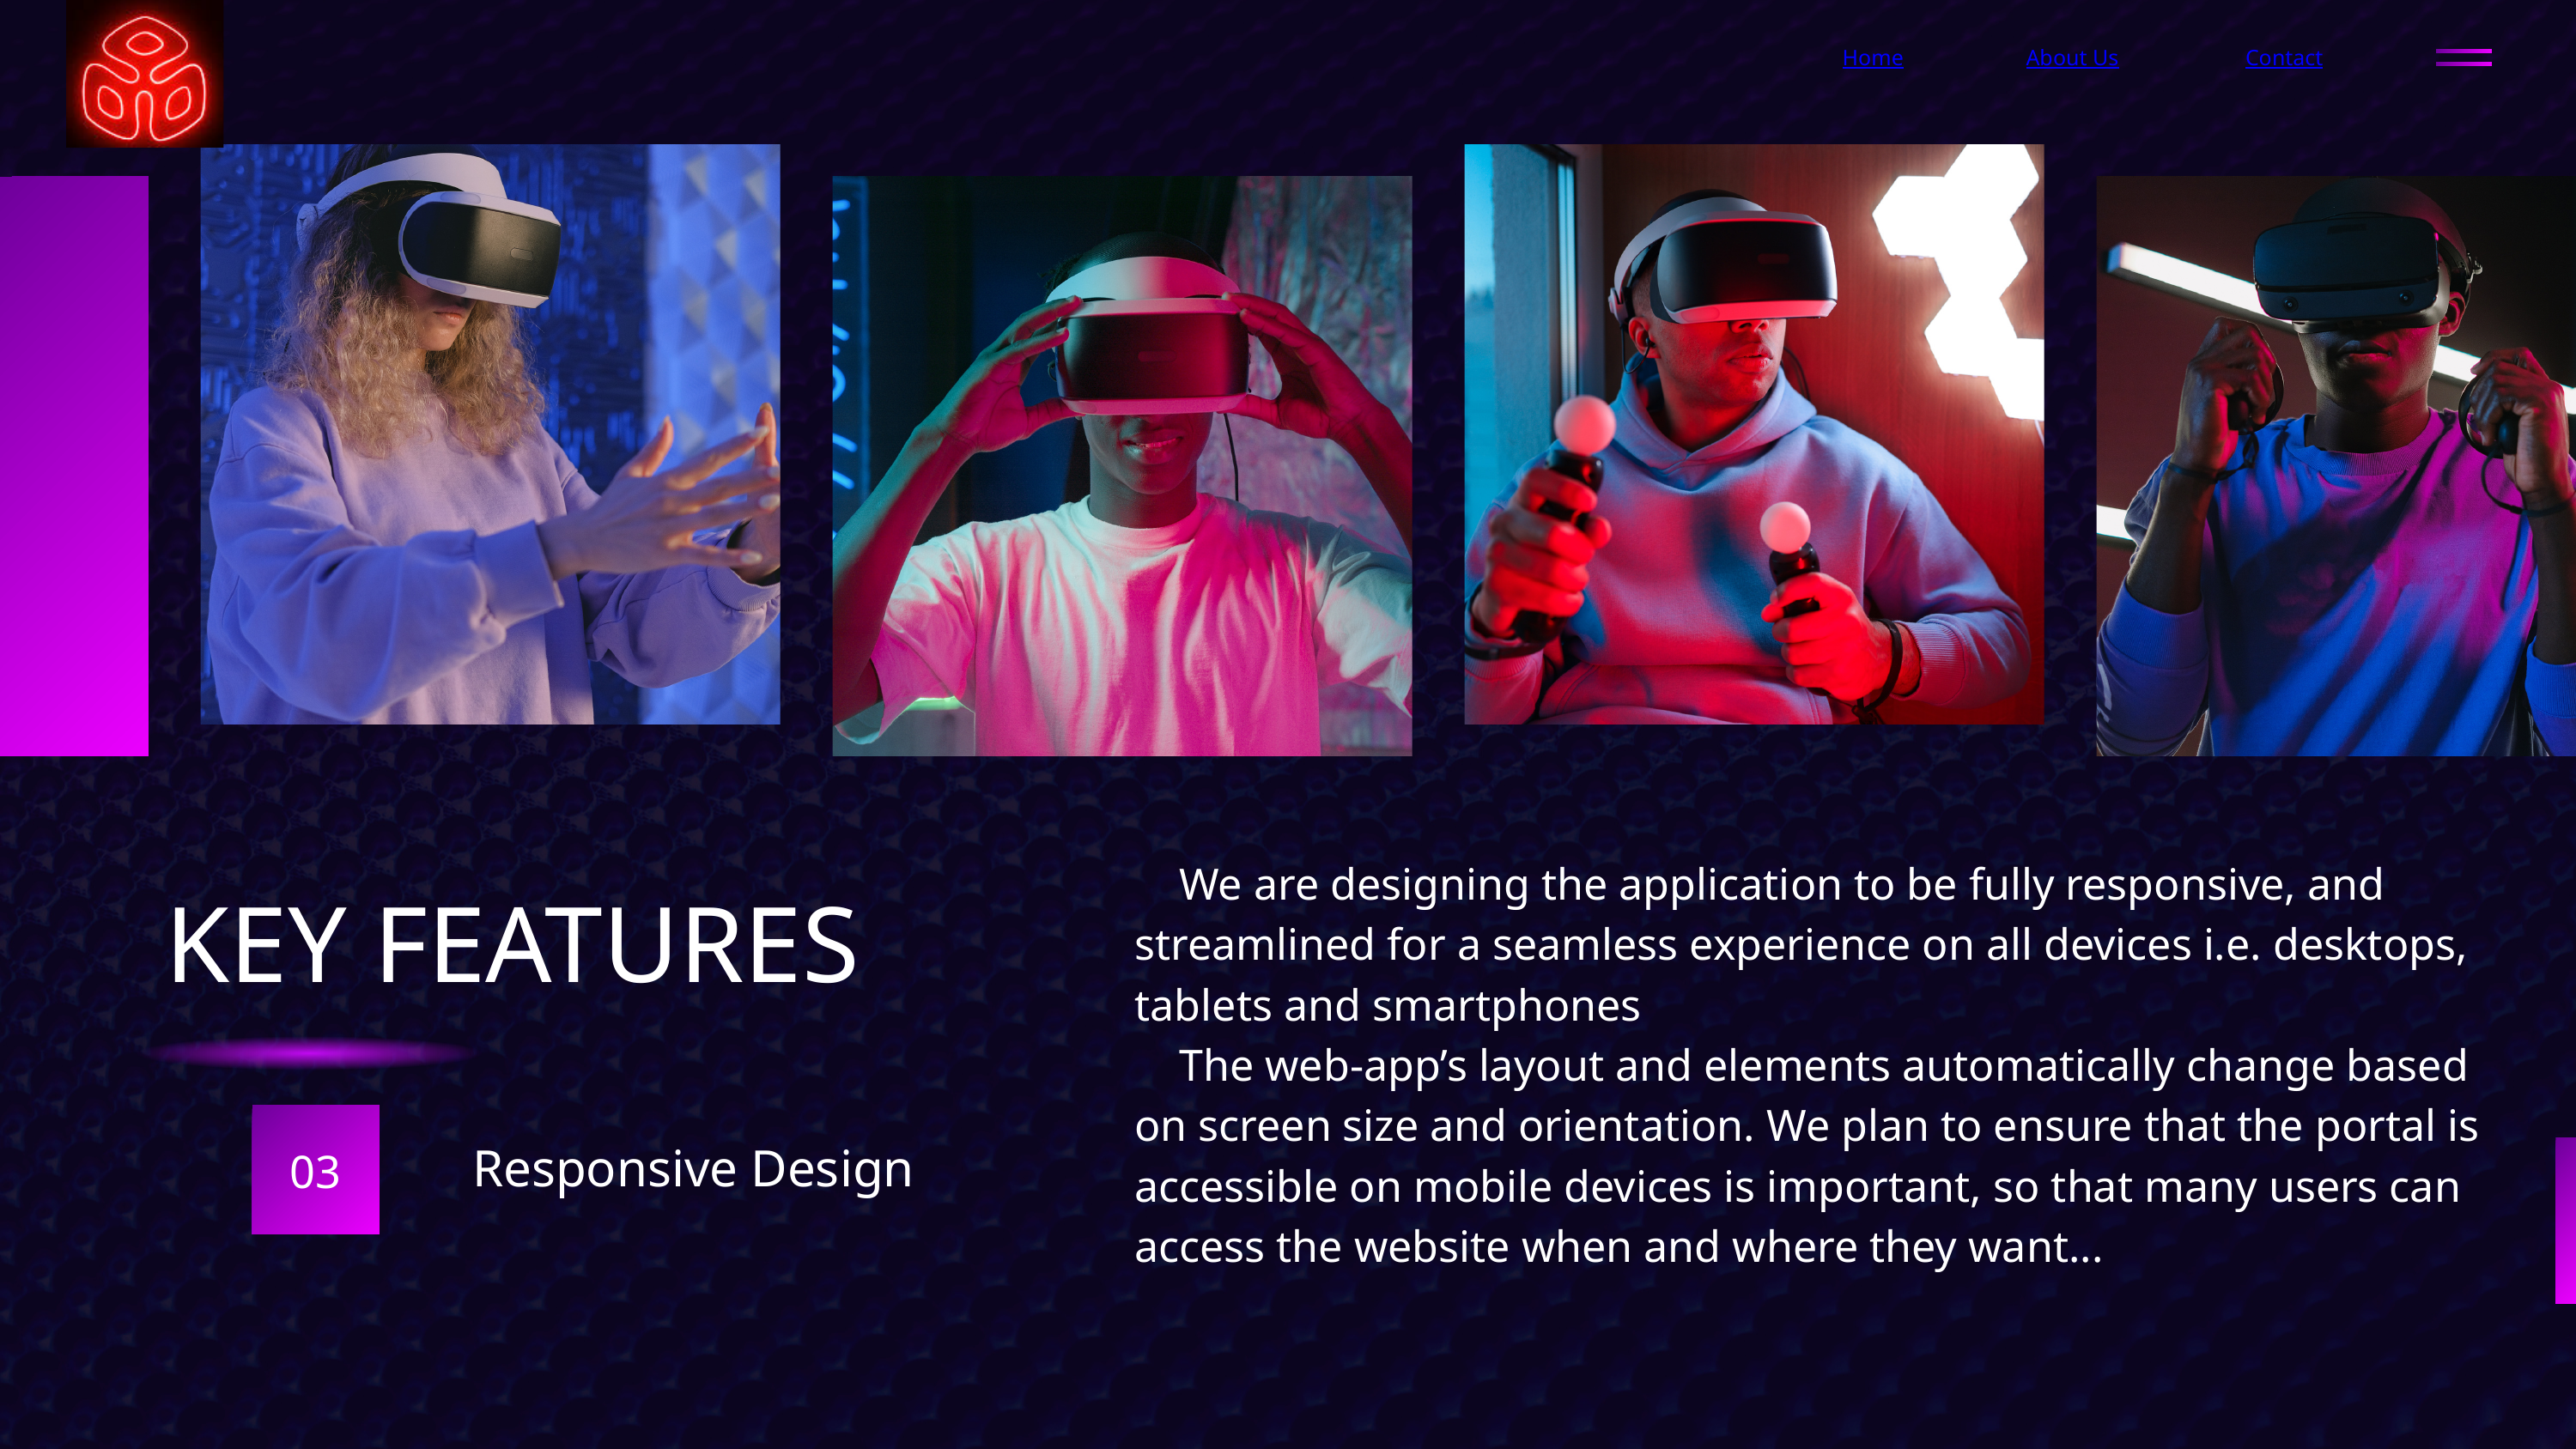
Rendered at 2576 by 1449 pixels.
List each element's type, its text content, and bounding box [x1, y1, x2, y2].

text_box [65, 0, 2493, 148]
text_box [2096, 176, 2576, 756]
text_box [200, 157, 781, 724]
text_box We are designing the application to be fully responsive, and streamlined for a seamless experience on all devices i.e. desktops, tablets and smartphones The web-app’s layout and elements automatically change based on screen size and orientation. We plan to ensure that the portal is accessible on mobile devices is important, so that many users can access the website when and where they want... [1134, 848, 2530, 1271]
text_box [136, 1036, 484, 1070]
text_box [1464, 157, 2044, 724]
text_box Responsive Design [399, 1126, 987, 1197]
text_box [832, 176, 1413, 756]
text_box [0, 176, 149, 756]
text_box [2555, 1137, 2576, 1304]
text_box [252, 1104, 380, 1234]
text_box KEY FEATURES [165, 857, 1108, 1003]
text_box [0, 0, 2576, 1449]
